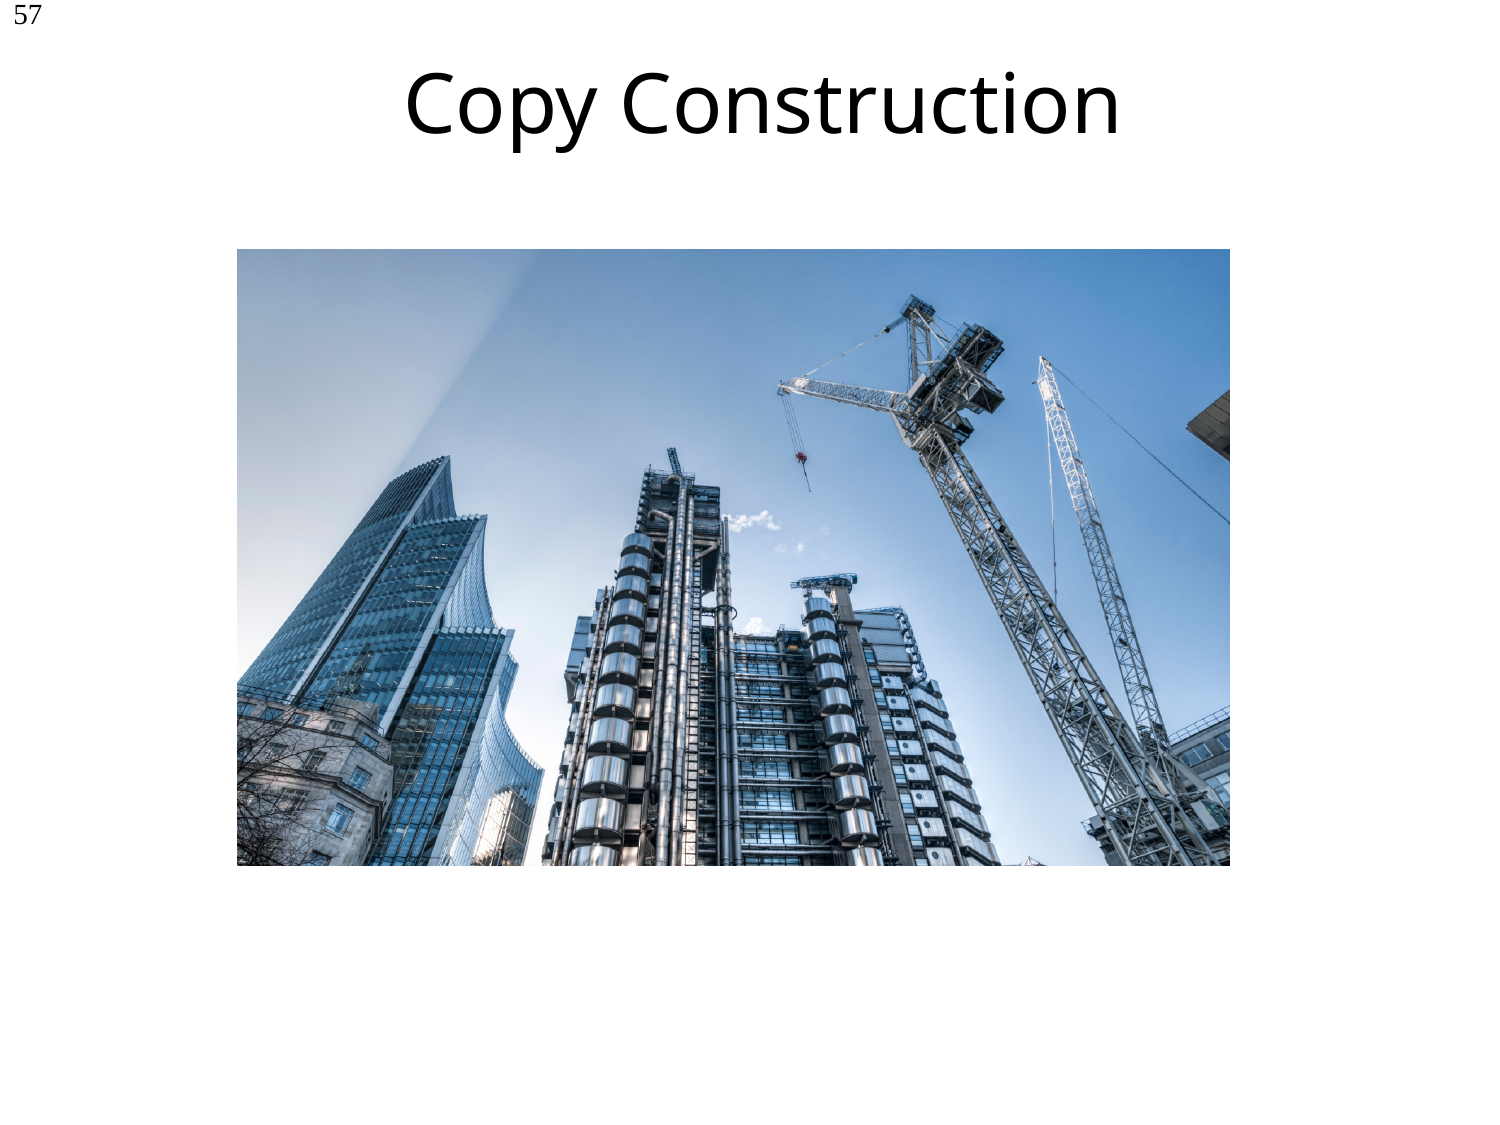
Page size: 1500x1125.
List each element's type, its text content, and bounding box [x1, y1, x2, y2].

text_box Copy Construction [83, 6, 1444, 194]
picture [237, 249, 1230, 866]
slide_number 57 [0, 0, 58, 63]
